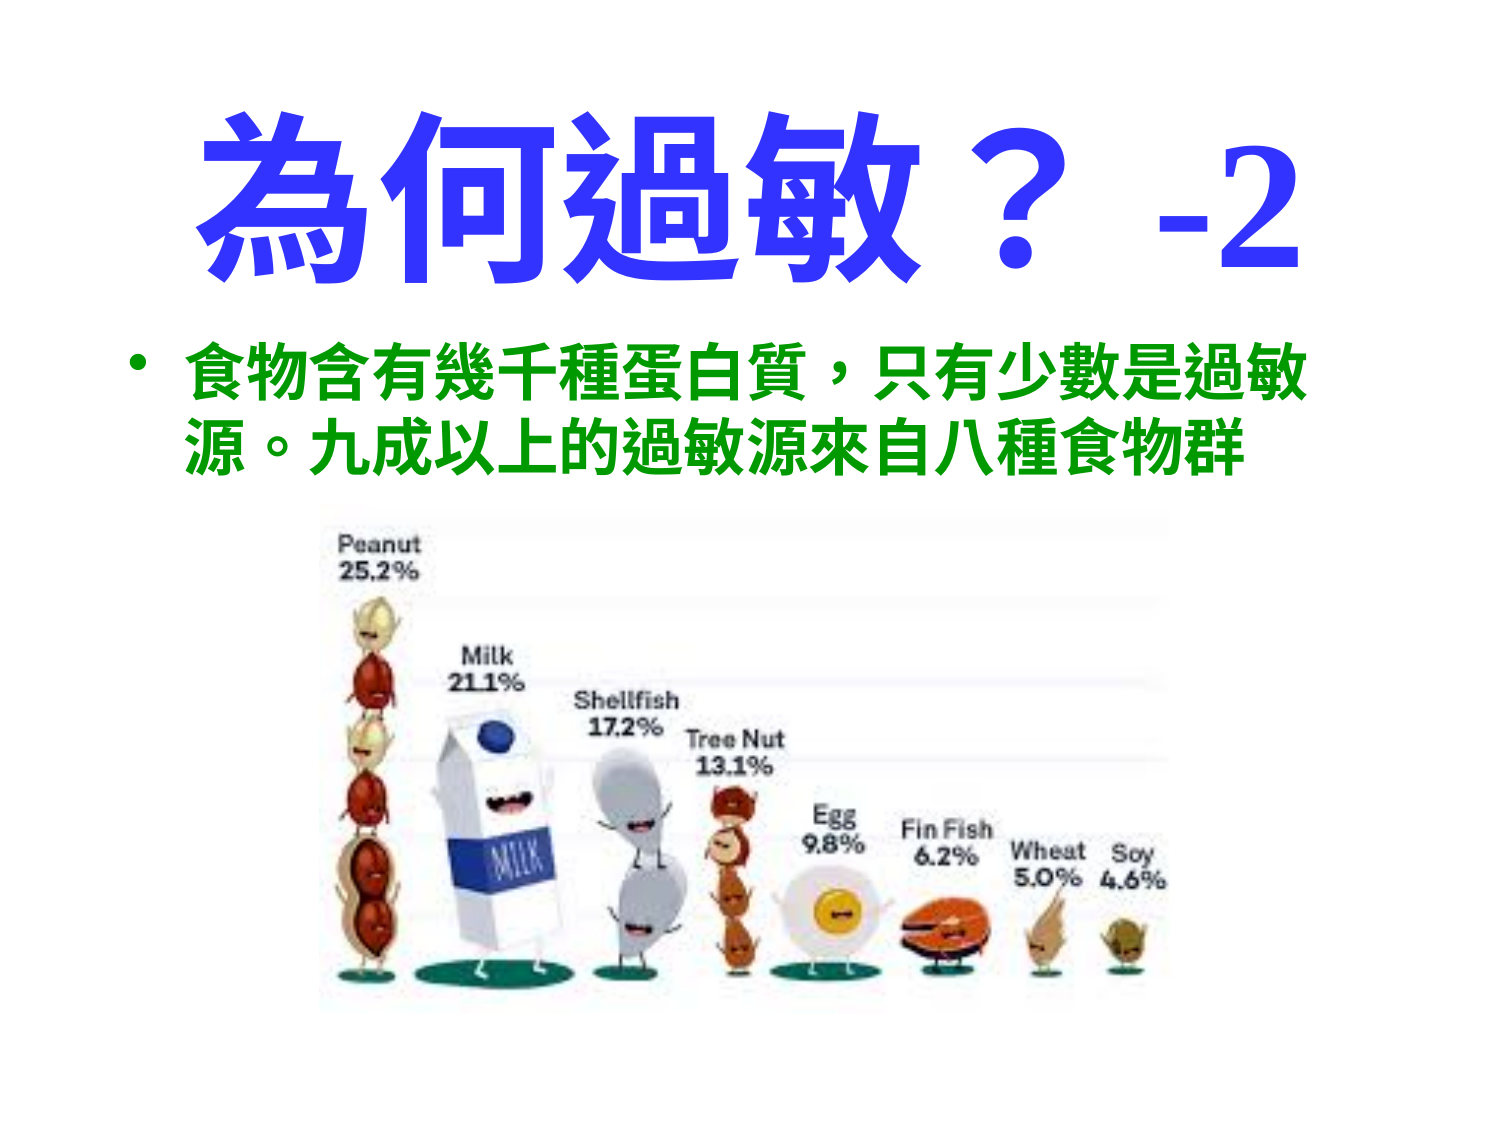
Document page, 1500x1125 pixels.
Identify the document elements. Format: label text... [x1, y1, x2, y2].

picture [318, 502, 1182, 1015]
list 食物含有幾千種蛋白質，只有少數是過敏源。九成以上的過敏源來自八種食物群 [112, 324, 1388, 1000]
title 為何過敏？-2 [112, 99, 1388, 288]
